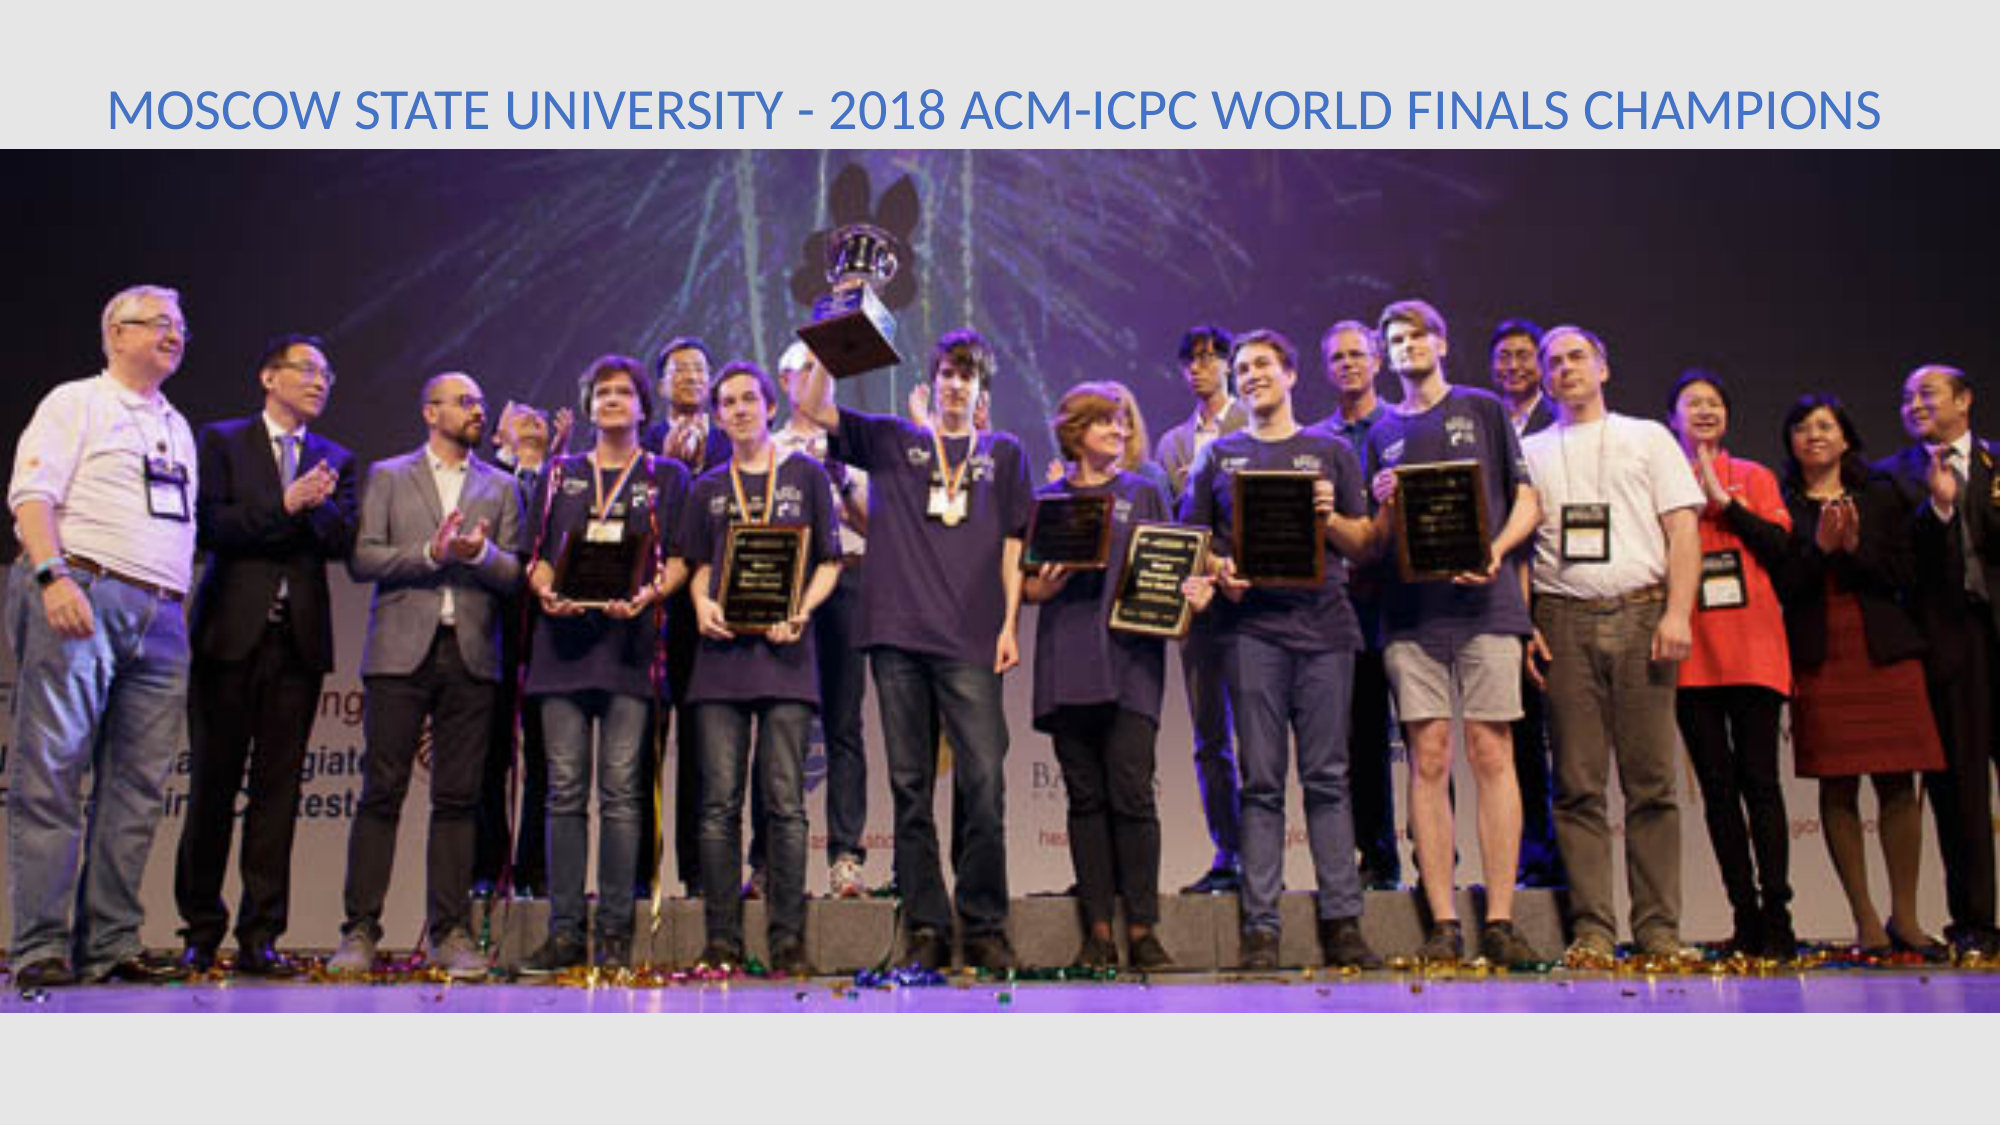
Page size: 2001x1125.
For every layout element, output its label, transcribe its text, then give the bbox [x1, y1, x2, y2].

text_box MOSCOW STATE UNIVERSITY - 2018 ACM-ICPC World Finals Champions [79, 64, 1923, 149]
picture [0, 149, 2000, 1013]
